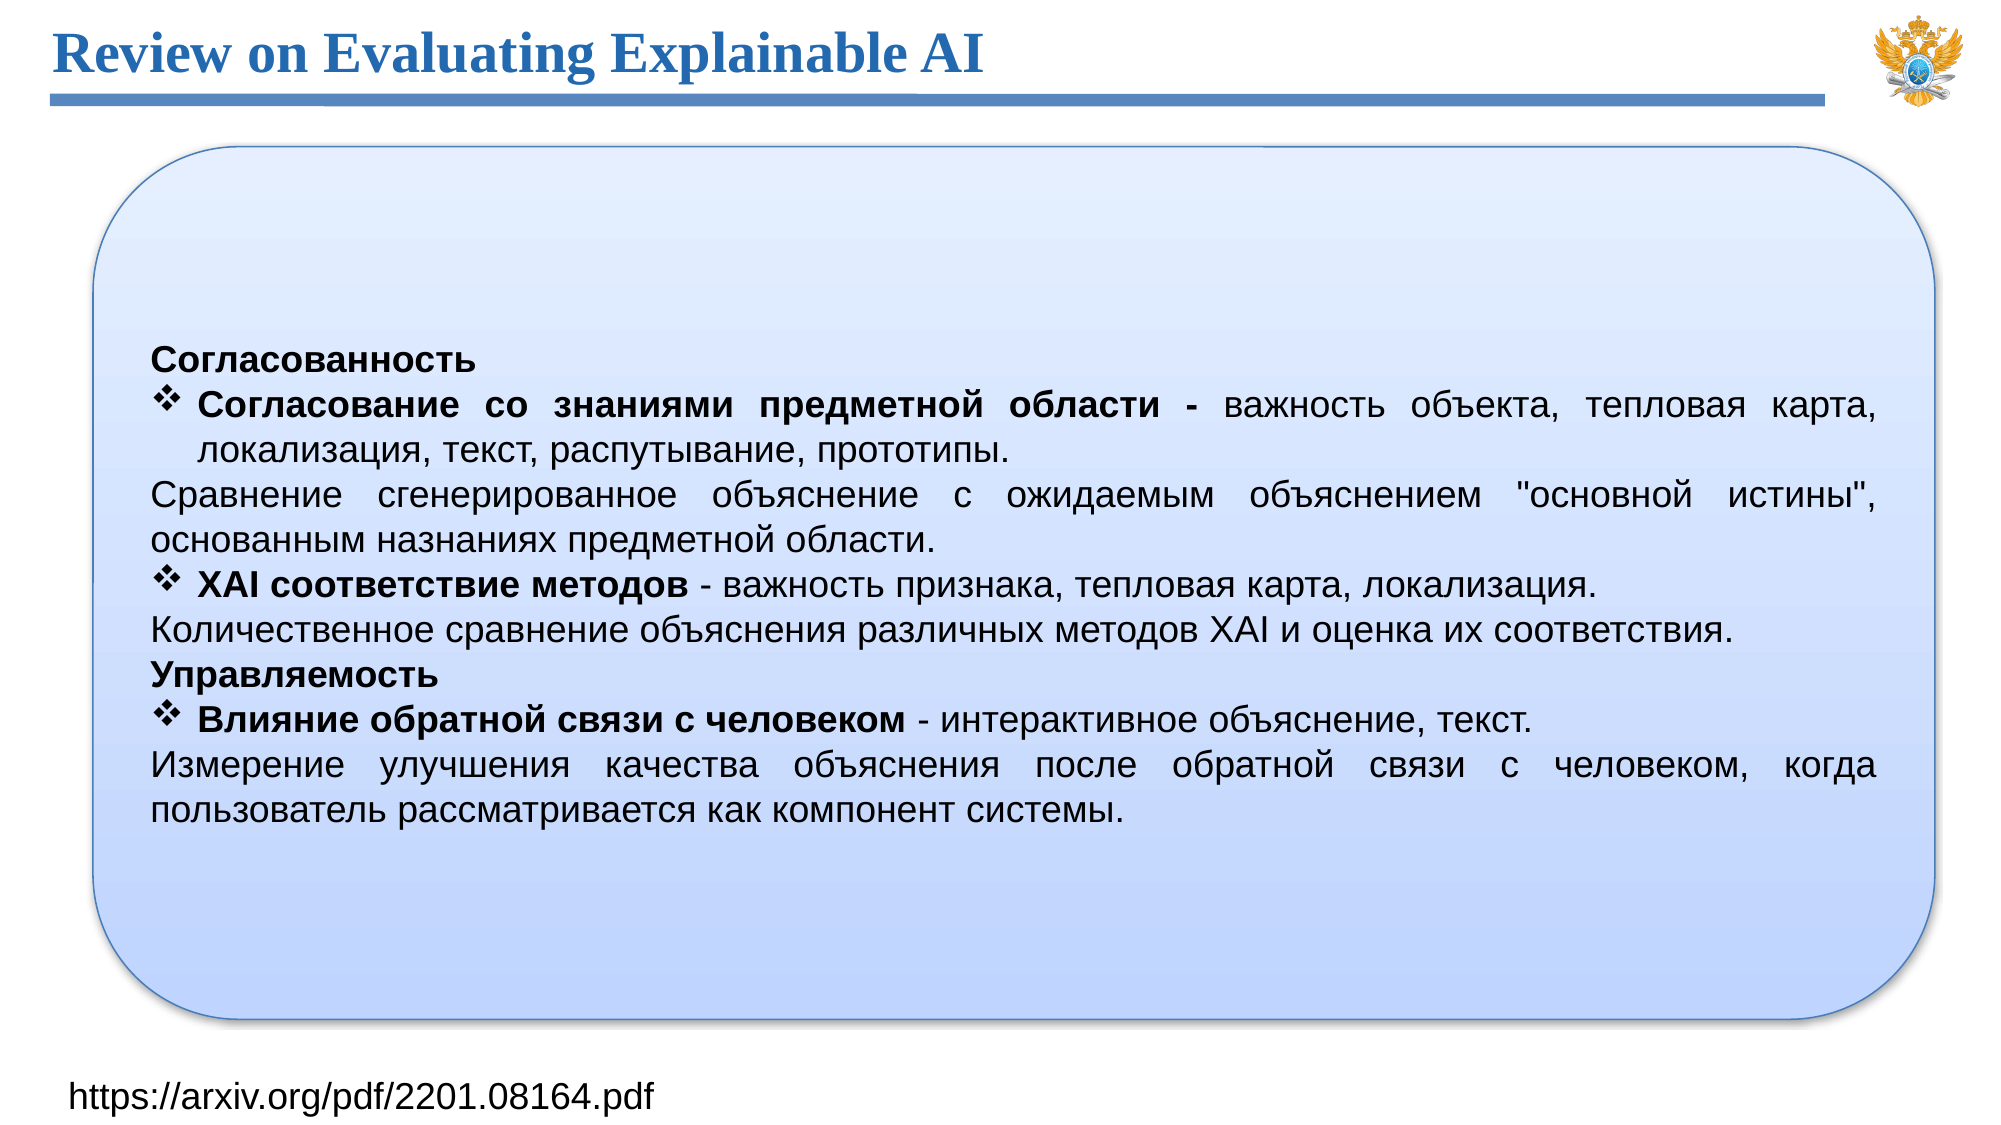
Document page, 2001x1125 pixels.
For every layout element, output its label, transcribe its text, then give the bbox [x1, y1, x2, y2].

title Review on Evaluating Explainable AI [49, 13, 1014, 84]
text_box https://arxiv.org/pdf/2201.08164.pdf [53, 1064, 670, 1125]
text_box Согласованность Согласование со знаниями предметной области - важность объекта, тепловая карта, локализация, текст, распутывание, прототипы. Сравнение сгенерированное объяснение с ожидаемым объяснением "основной истины", основанным назнаниях предметной области. XAI соответствие методов - важность признака, тепловая карта, локализация. Количественное сравнение объяснения различных методов XAI и оценка их соответствия. Управляемость Влияние обратной связи с человеком - интерактивное объяснение, текст. Измерение улучшения качества объяснения после обратной связи с человеком, когда пользователь рассматривается как компонент системы. [92, 145, 1936, 1021]
picture [1869, 13, 1966, 109]
